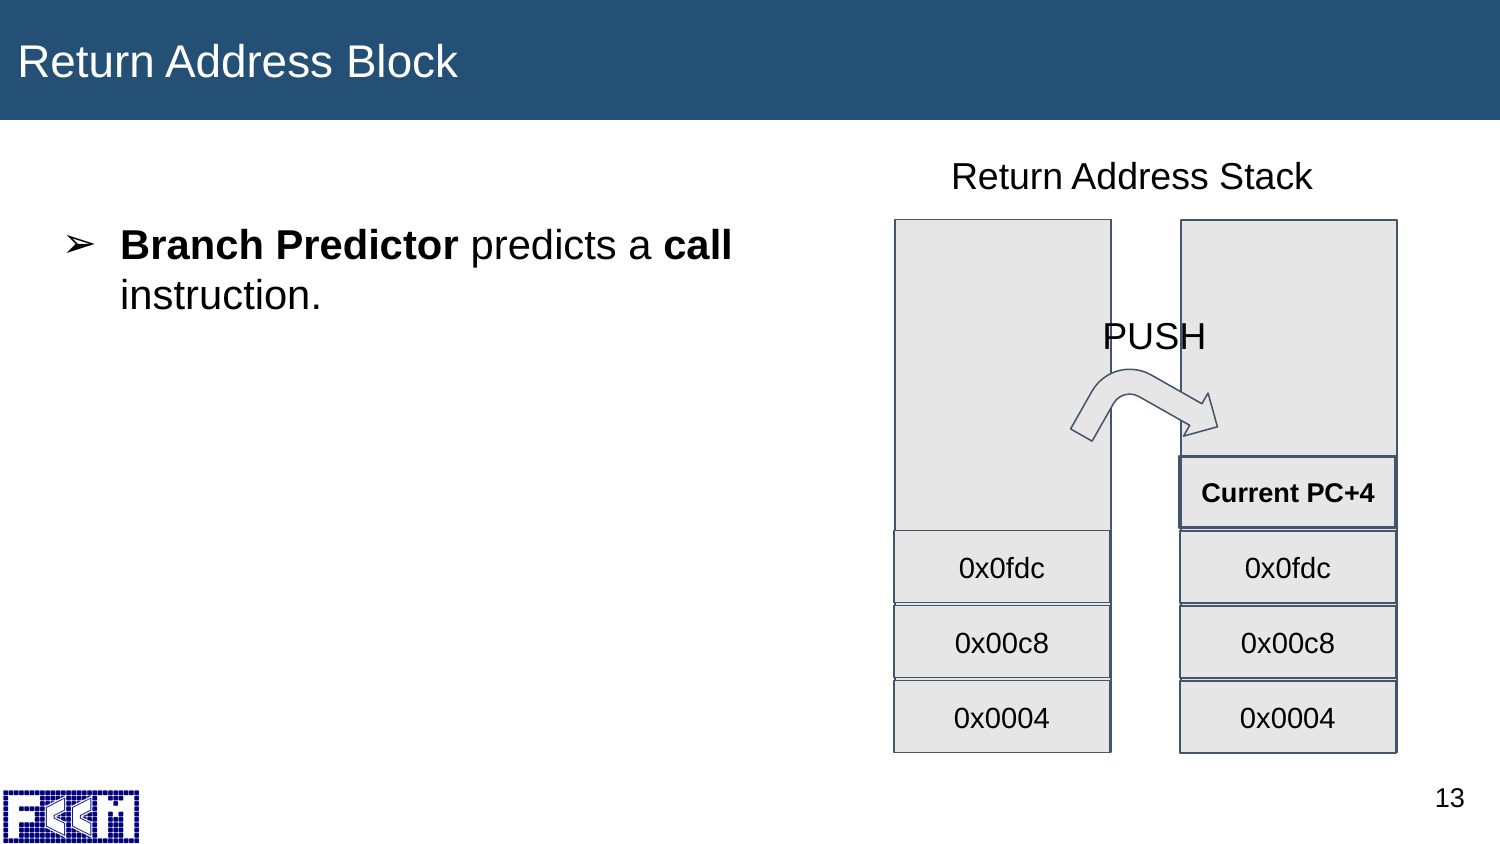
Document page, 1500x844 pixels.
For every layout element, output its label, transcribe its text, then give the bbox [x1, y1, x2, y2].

text_box 0x0004 [893, 680, 1110, 753]
text_box 0x0004 [1179, 681, 1396, 753]
text_box 0x00c8 [1179, 606, 1396, 678]
text_box 0x0fdc [893, 530, 1110, 603]
text_box PUSH [1087, 296, 1230, 372]
text_box [895, 219, 1111, 752]
text_box Current PC+4 [1179, 456, 1396, 528]
text_box 0x0fdc [1179, 531, 1396, 603]
text_box Return Address Stack [936, 137, 1353, 213]
picture [1, 789, 140, 844]
title Return Address Block [17, 12, 1416, 107]
slide_number ‹#› [1389, 764, 1480, 830]
text_box 0x00c8 [893, 605, 1110, 678]
text_box [1070, 372, 1218, 442]
text_box Branch Predictor predicts a call instruction. [30, 202, 806, 464]
text_box [1181, 219, 1397, 753]
